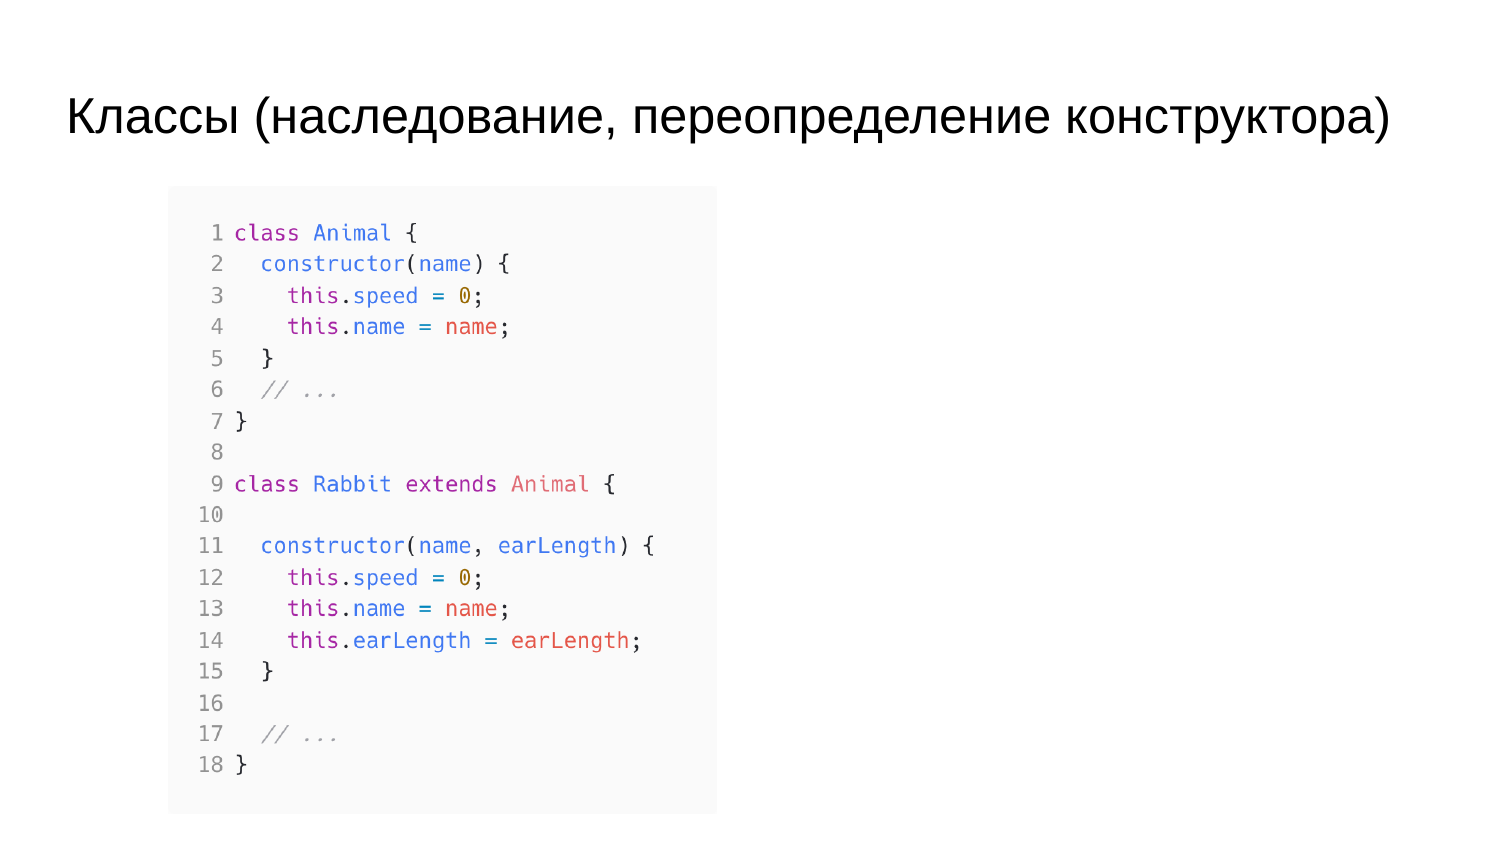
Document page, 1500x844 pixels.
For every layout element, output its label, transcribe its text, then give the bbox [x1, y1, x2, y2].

title Классы (наследование, переопределение конструктора) [51, 72, 1449, 167]
picture [168, 186, 717, 814]
